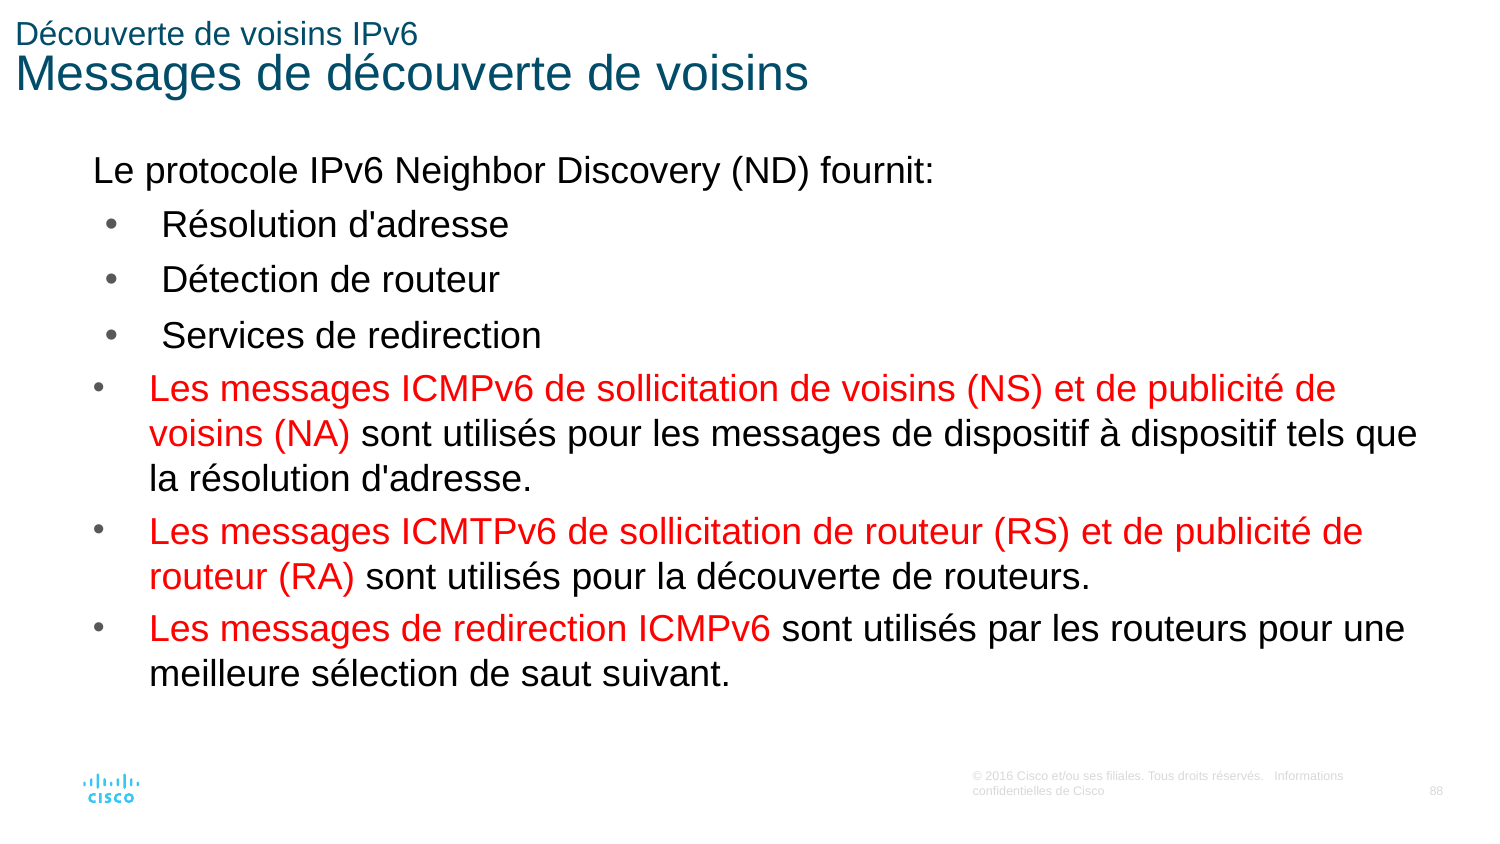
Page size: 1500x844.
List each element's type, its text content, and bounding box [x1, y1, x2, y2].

title Découverte de voisins IPv6 Messages de découverte de voisins [0, 0, 1369, 121]
list Le protocole IPv6 Neighbor Discovery (ND) fournit: Résolution d'adresse Détection de routeur Services de redirection Les messages ICMPv6 de sollicitation de voisins (NS) et de publicité de voisins (NA) sont utilisés pour les messages de dispositif à dispositif tels que la résolution d'adresse. Les messages ICMTPv6 de sollicitation de routeur (RS) et de publicité de routeur (RA) sont utilisés pour la découverte de routeurs. Les messages de redirection ICMPv6 sont utilisés par les routeurs pour une meilleure sélection de saut suivant. [77, 138, 1437, 726]
